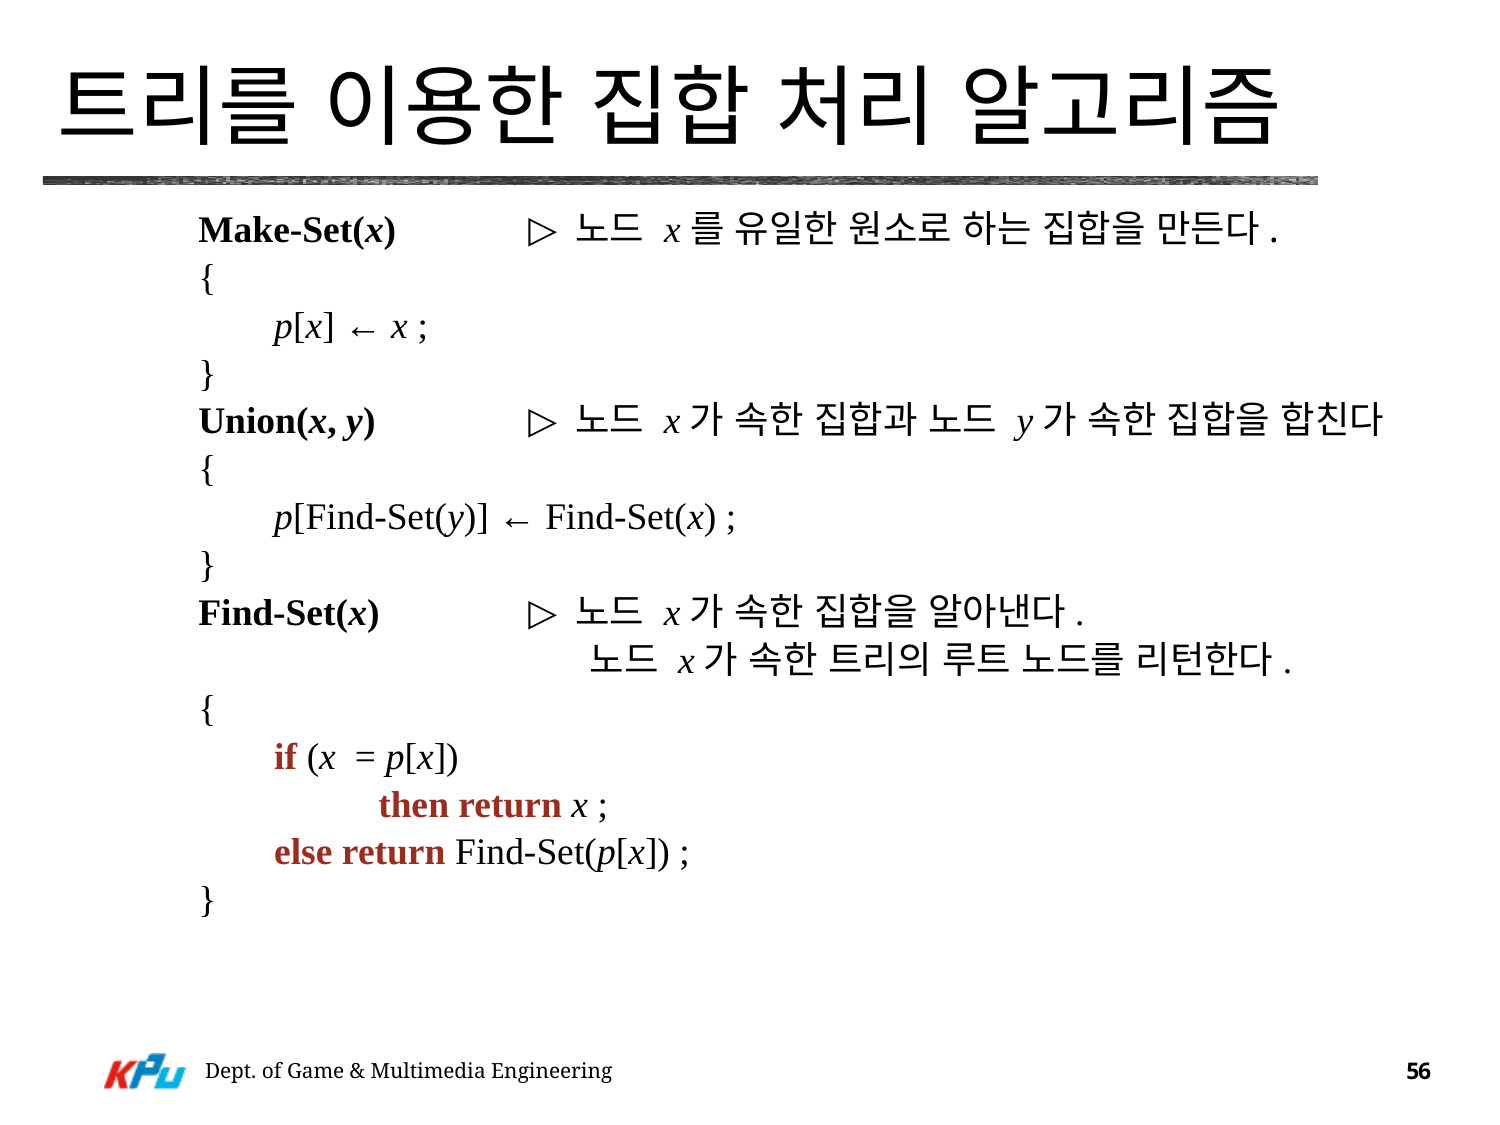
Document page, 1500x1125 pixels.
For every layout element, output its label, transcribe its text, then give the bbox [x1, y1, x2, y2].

text_box Make-Set(x) ▷ 노드 x를 유일한 원소로 하는 집합을 만든다. { p[x] ← x ; } Union(x, y) ▷ 노드 x가 속한 집합과 노드 y가 속한 집합을 합친다 { p[Find-Set(y)] ← Find-Set(x) ; } Find-Set(x) ▷ 노드 x가 속한 집합을 알아낸다. 노드 x가 속한 트리의 루트 노드를 리턴한다. { if (x = p[x]) then return x ; else return Find-Set(p[x]) ; } [183, 219, 1459, 1001]
footer Dept. of Game & Multimedia Engineering [190, 1042, 879, 1103]
picture [92, 1030, 191, 1120]
title 트리를 이용한 집합 처리 알고리즘 [42, 39, 1458, 182]
slide_number 56 [1379, 1042, 1459, 1103]
